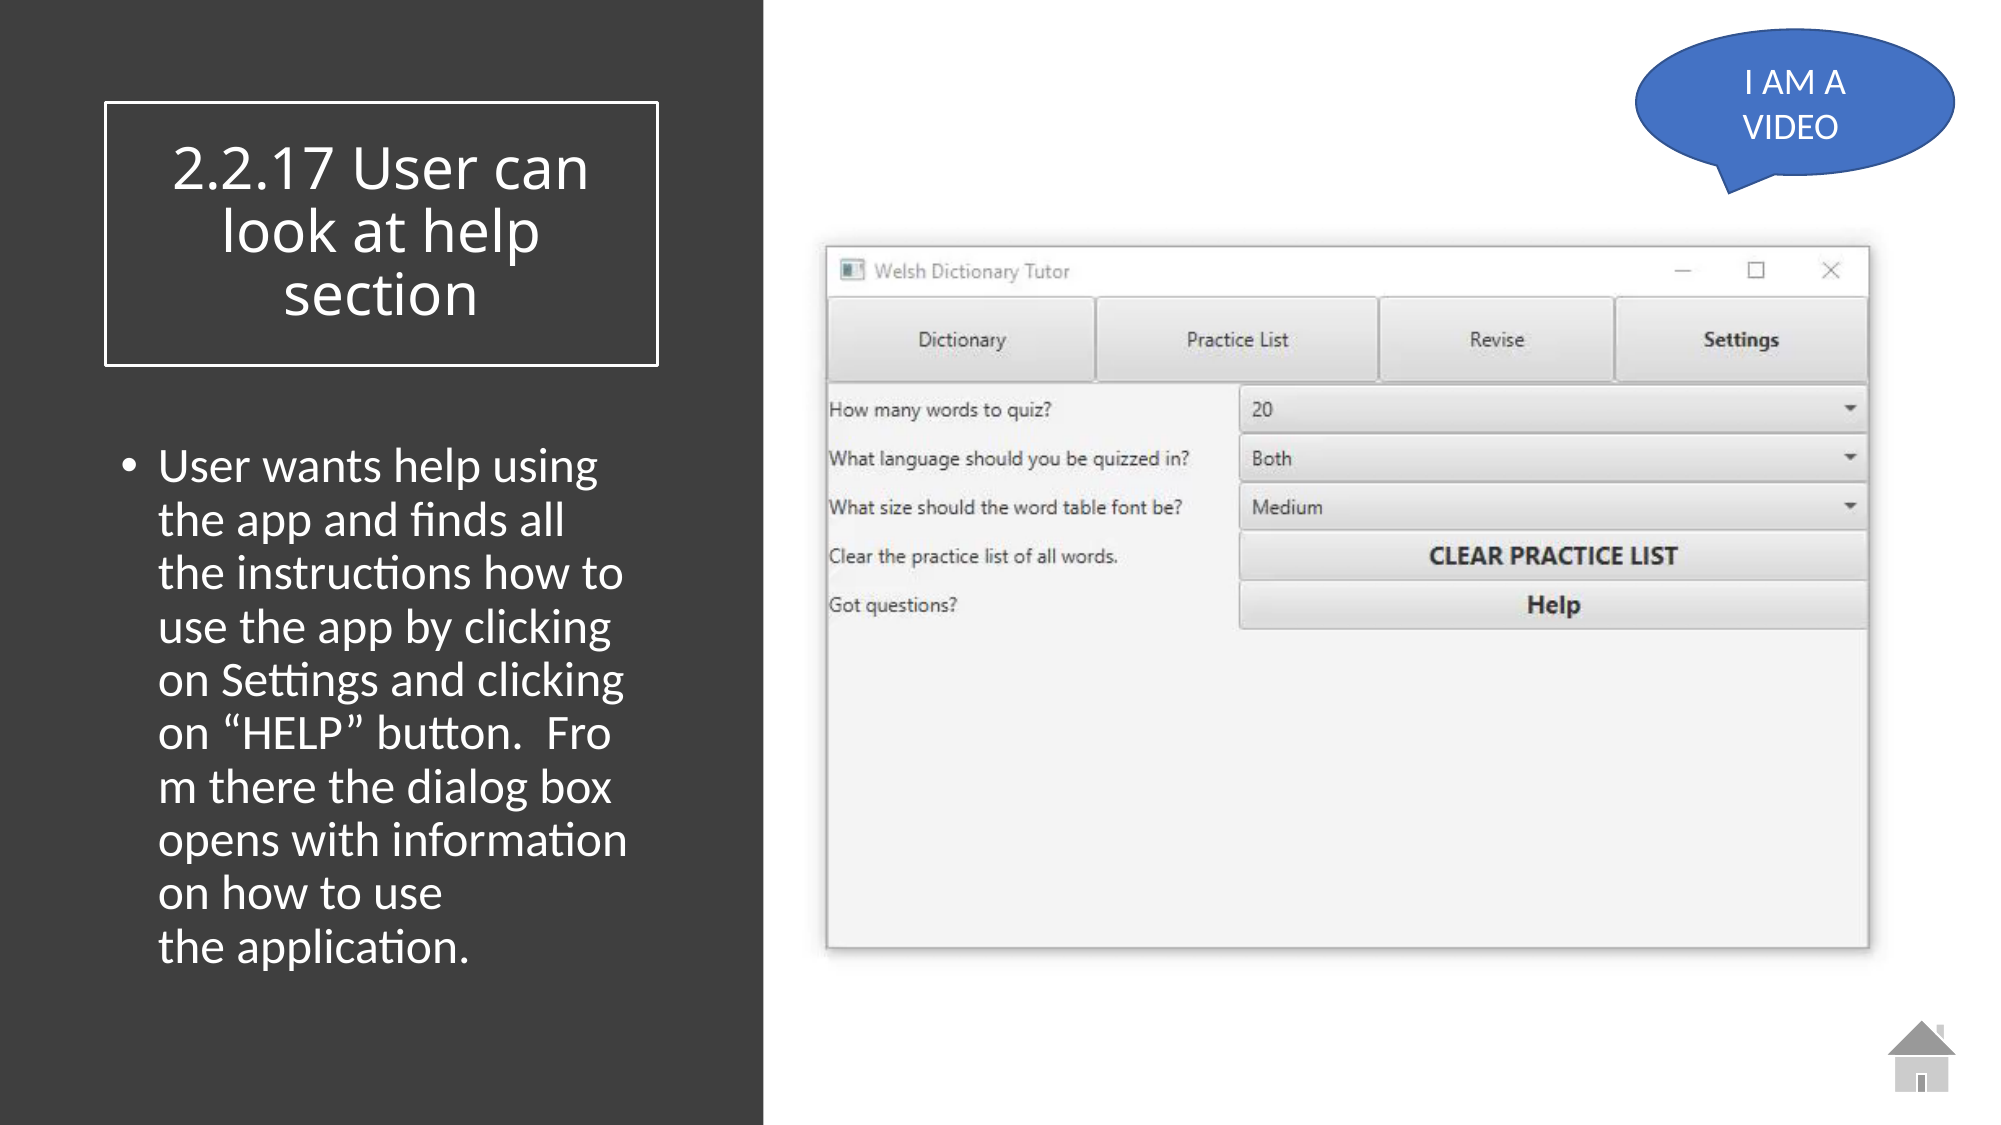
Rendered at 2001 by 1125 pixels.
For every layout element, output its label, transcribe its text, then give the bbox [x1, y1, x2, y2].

text_box [1871, 1005, 1972, 1107]
list User wants help using the app and finds all the instructions how to use the app by clicking on Settings and clicking on “HELP” button. From there the dialog box opens with information on how to use the application. [105, 432, 658, 994]
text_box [776, 201, 1956, 993]
text_box [0, 0, 764, 1125]
text_box I AM A VIDEO [1635, 28, 1956, 195]
title 2.2.17 User can look at help section [105, 102, 658, 366]
